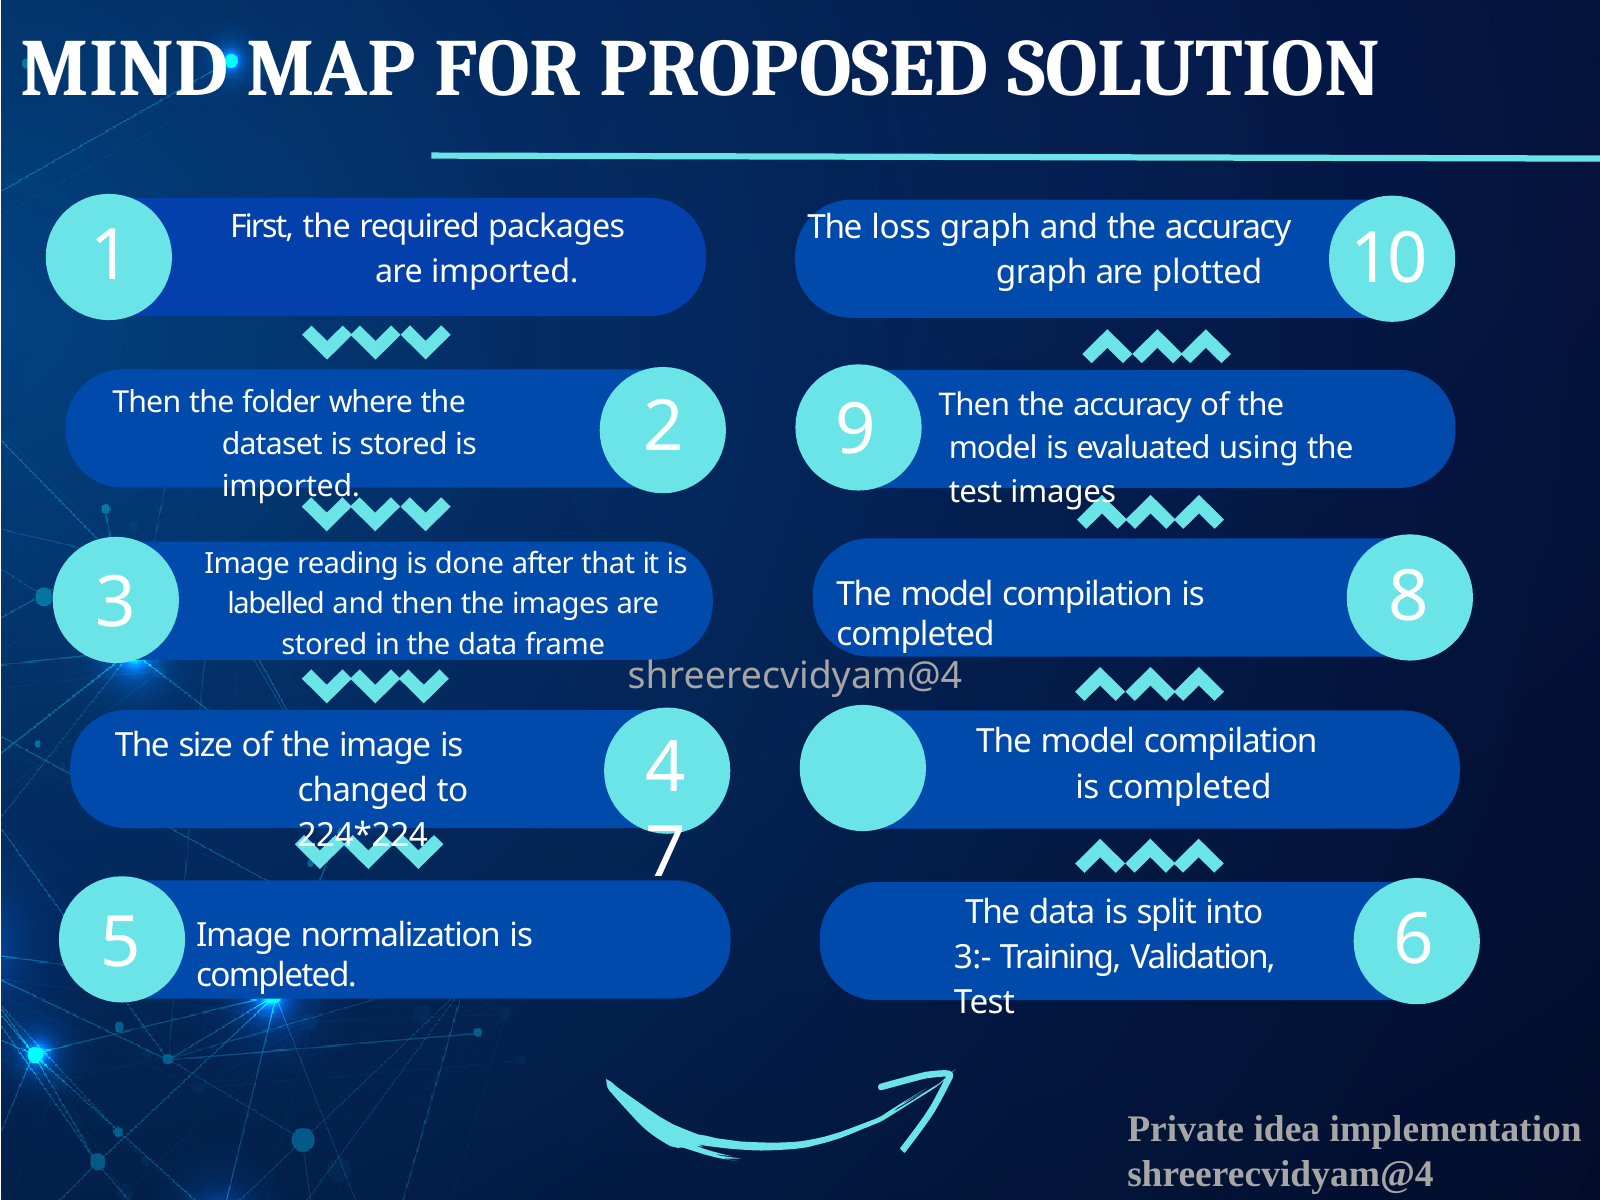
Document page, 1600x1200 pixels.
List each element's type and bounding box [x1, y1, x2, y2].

picture [1, 443, 111, 741]
text_box [58, 875, 731, 1003]
text_box [794, 195, 1456, 323]
text_box [52, 536, 714, 664]
text_box [65, 366, 727, 494]
text_box [795, 364, 1456, 491]
picture [1, 0, 1600, 1200]
picture [1, 739, 10, 751]
text_box [819, 877, 1481, 1005]
text_box [69, 707, 731, 835]
text_box [812, 534, 1474, 661]
text_box [799, 704, 1461, 832]
text_box [45, 193, 707, 321]
